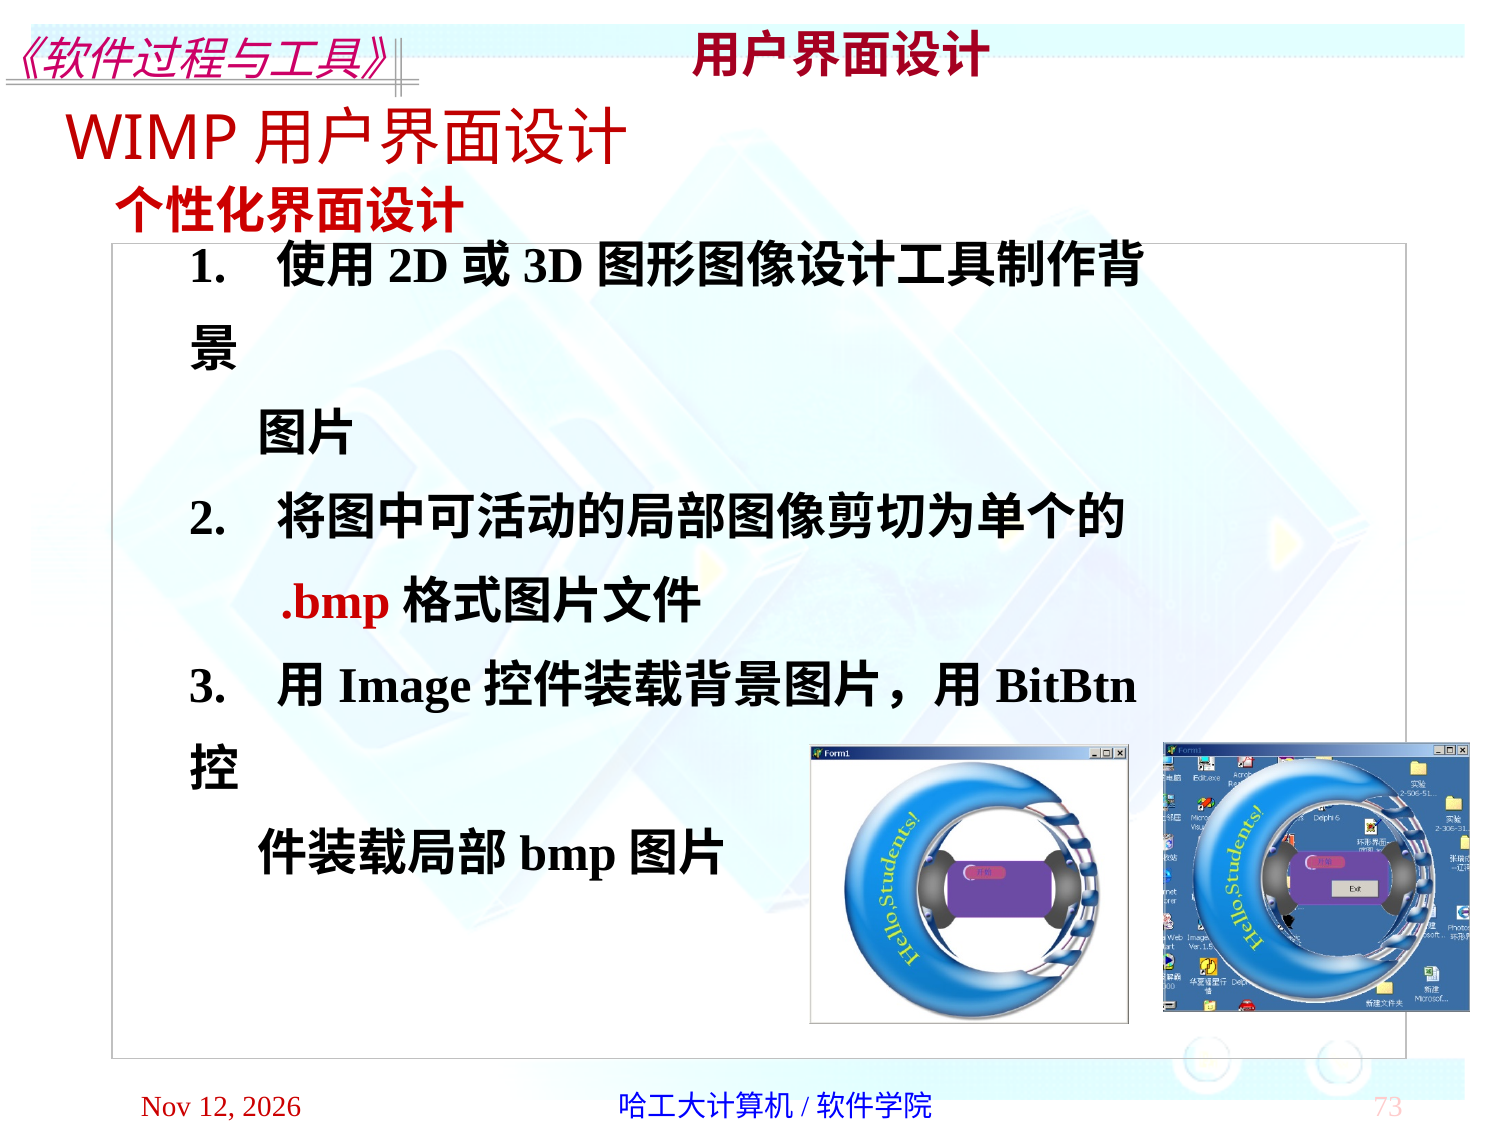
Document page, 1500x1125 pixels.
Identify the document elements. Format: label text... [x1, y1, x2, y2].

text_box 个性化界面设计 [100, 198, 1034, 244]
picture [808, 744, 1129, 1024]
text_box 用户界面设计 [389, 15, 1294, 90]
picture [1163, 741, 1470, 1012]
text_box [112, 243, 1407, 1059]
text_box 1. 使用2D或3D图形图像设计工具制作背景 图片 2. 将图中可活动的局部图像剪切为单个的 .bmp格式图片文件 3. 用Image控件装载背景图片，用BitBtn控 件装载局部bmp图片 [159, 266, 1188, 823]
text_box WIMP用户界面设计 [50, 90, 1447, 198]
